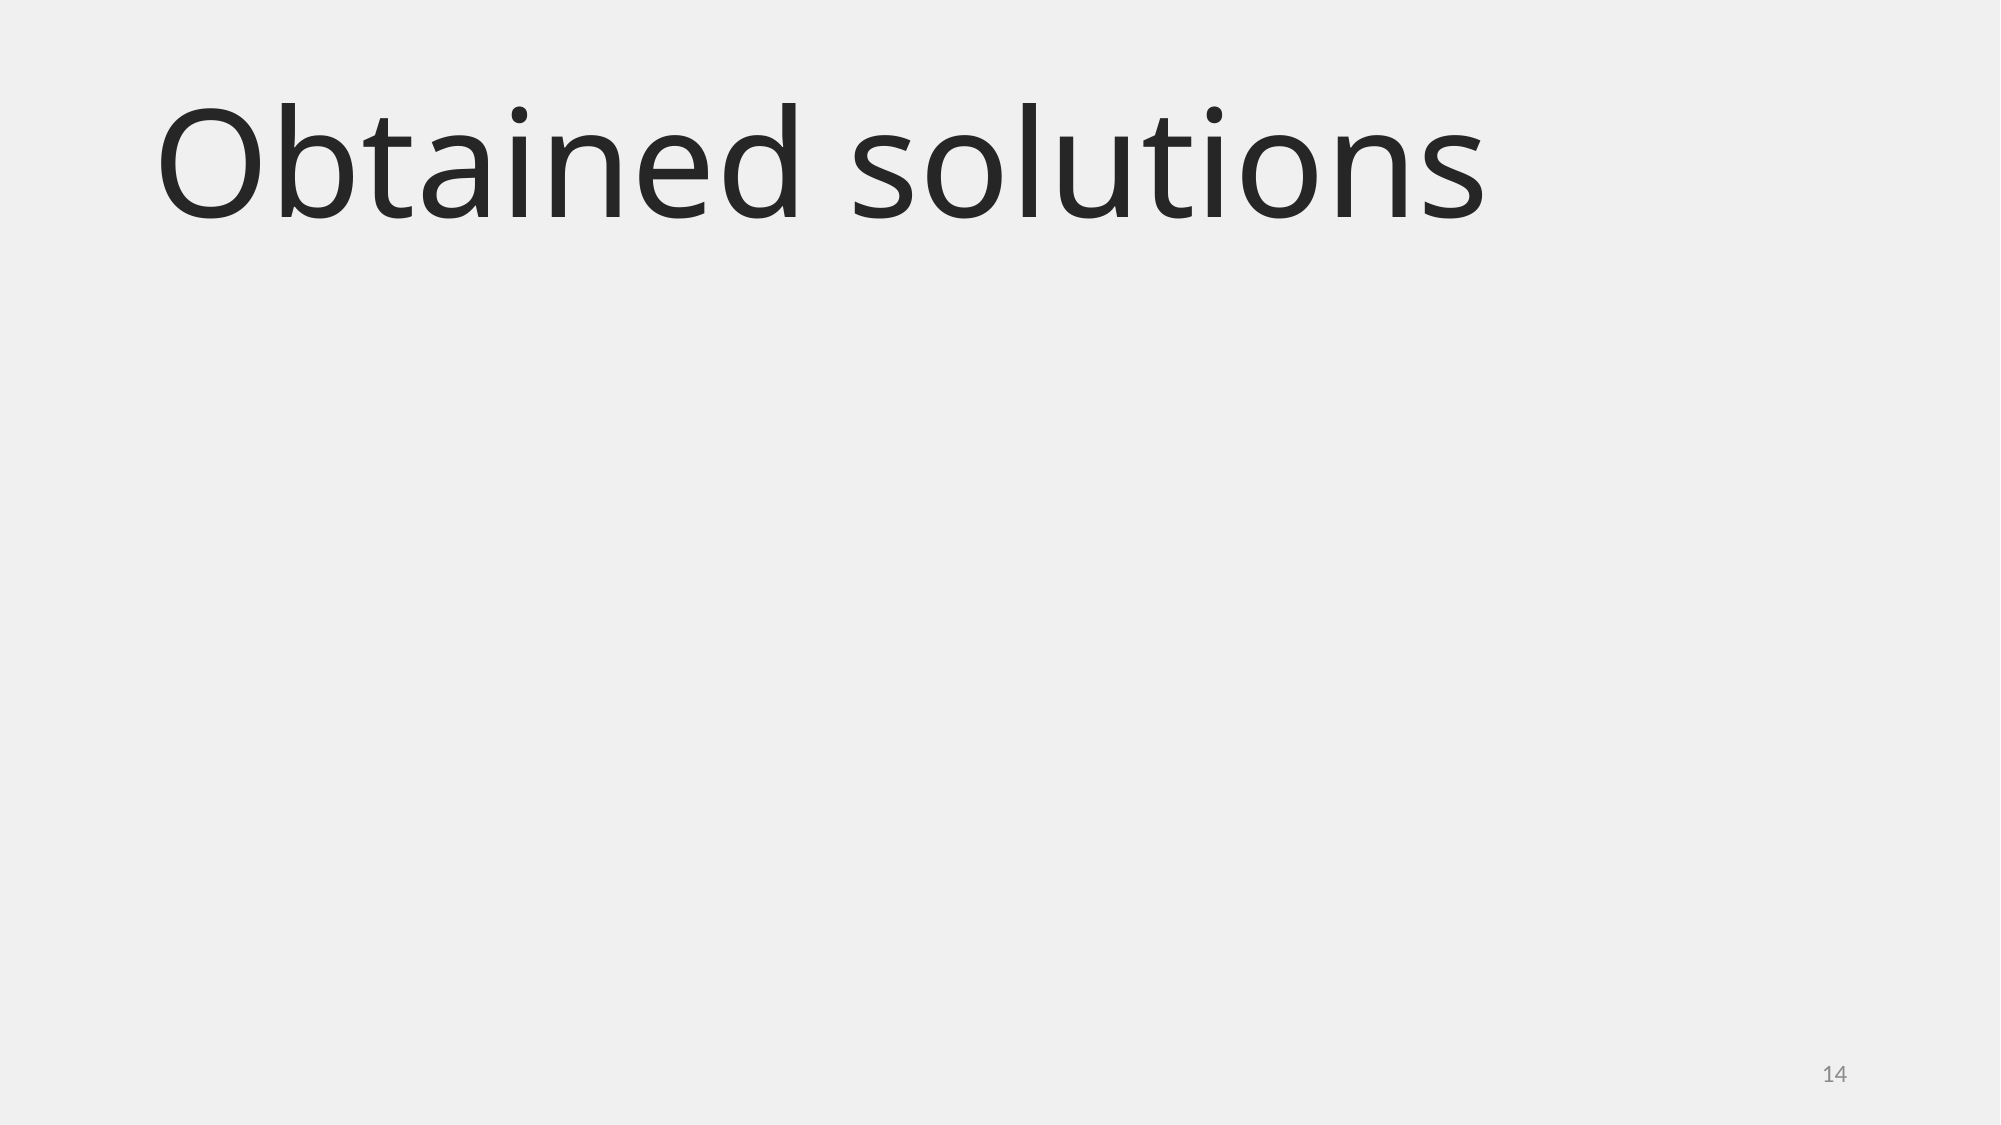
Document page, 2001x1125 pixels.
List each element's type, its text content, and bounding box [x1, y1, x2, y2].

slide_number 14 [1412, 1042, 1863, 1103]
title Obtained solutions [137, 59, 1863, 278]
